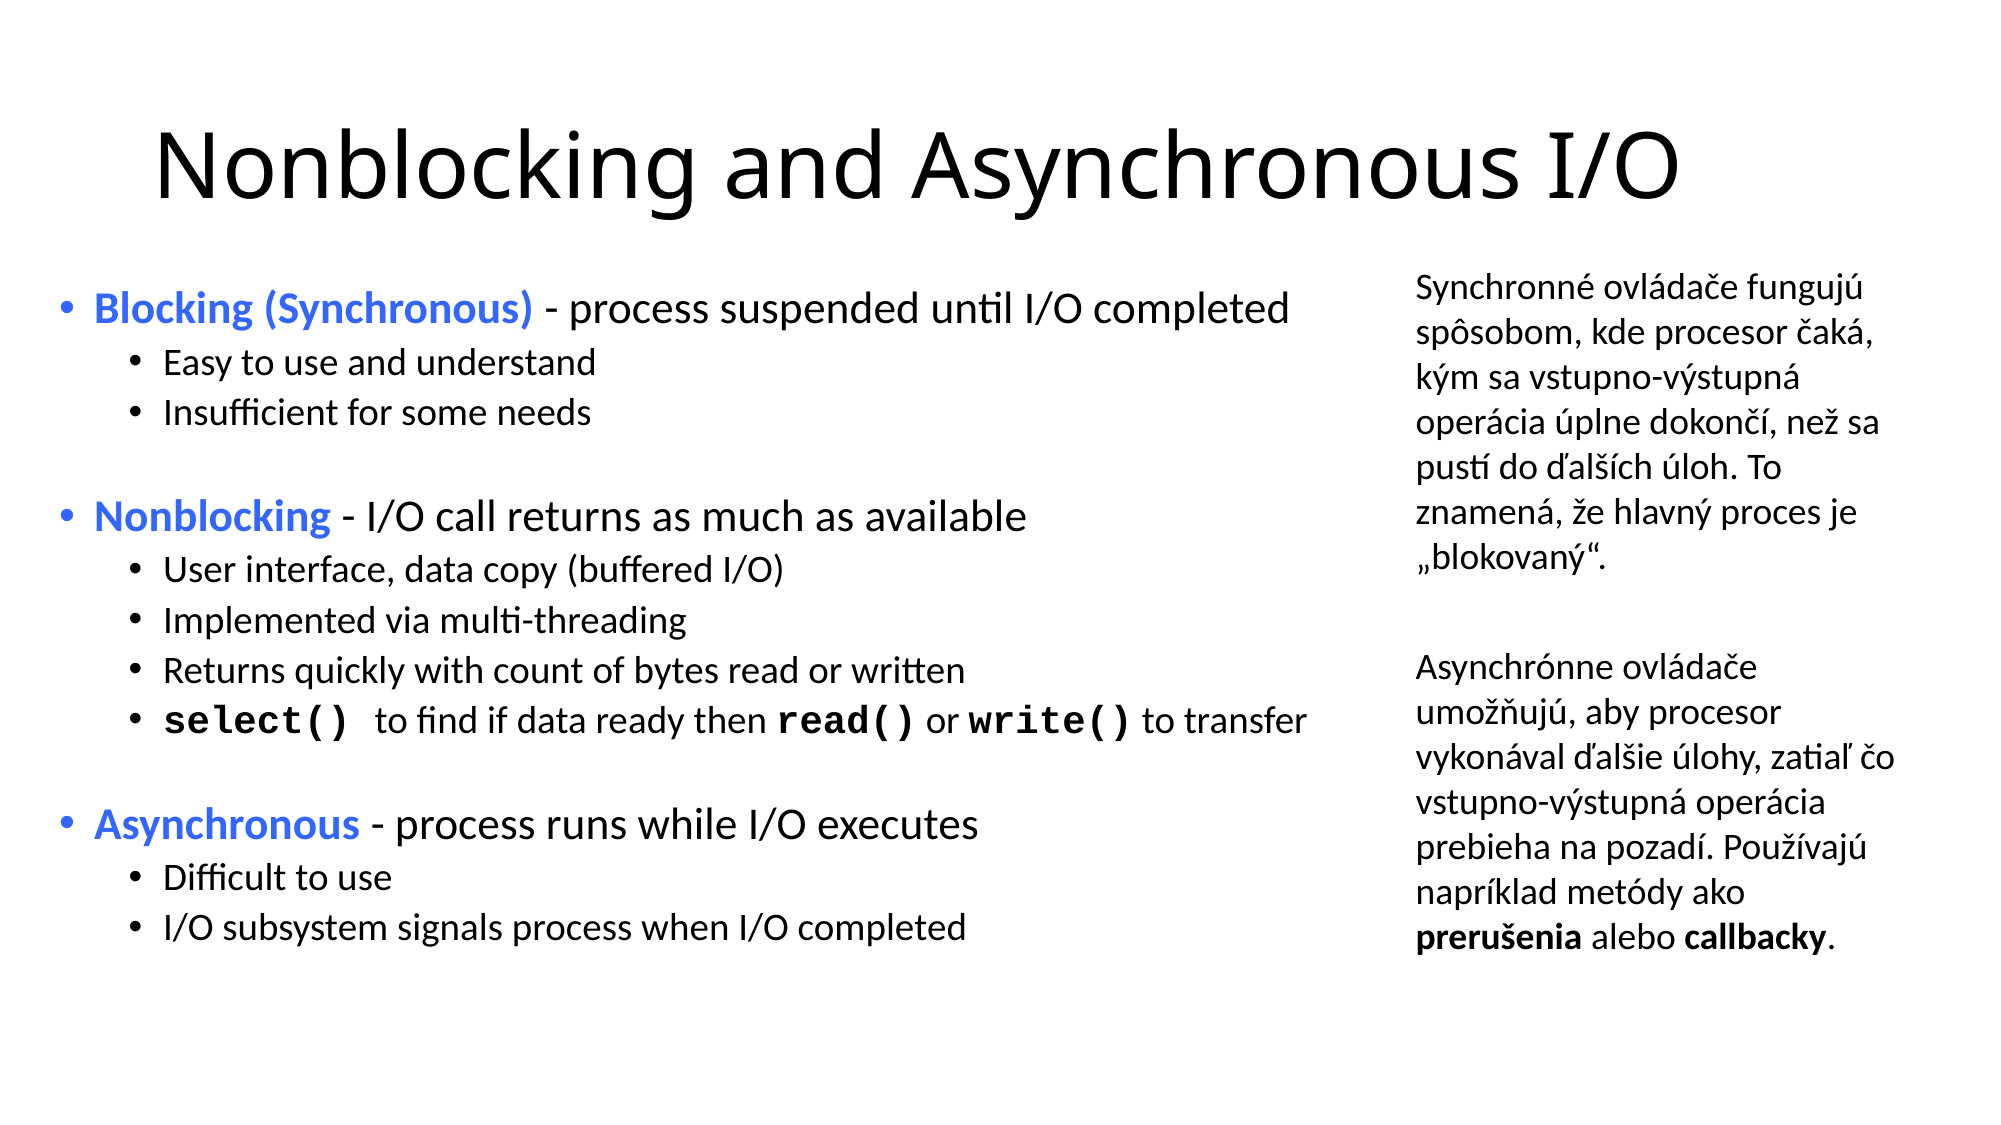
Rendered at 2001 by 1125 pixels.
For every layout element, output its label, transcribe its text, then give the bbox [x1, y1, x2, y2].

text_box Asynchrónne ovládače umožňujú, aby procesor vykonával ďalšie úlohy, zatiaľ čo vstupno-výstupná operácia prebieha na pozadí. Používajú napríklad metódy ako prerušenia alebo callbacky. [1400, 634, 1916, 964]
text_box Synchronné ovládače fungujú spôsobom, kde procesor čaká, kým sa vstupno-výstupná operácia úplne dokončí, než sa pustí do ďalších úloh. To znamená, že hlavný proces je „blokovaný“. [1400, 254, 1916, 585]
title Nonblocking and Asynchronous I/O [137, 59, 1863, 278]
list Blocking (Synchronous) - process suspended until I/O completed Easy to use and understand Insufficient for some needs Nonblocking - I/O call returns as much as available User interface, data copy (buffered I/O) Implemented via multi-threading Returns quickly with count of bytes read or written select() to find if data ready then read() or write() to transfer Asynchronous - process runs while I/O executes Difficult to use I/O subsystem signals process when I/O completed [44, 277, 1325, 992]
